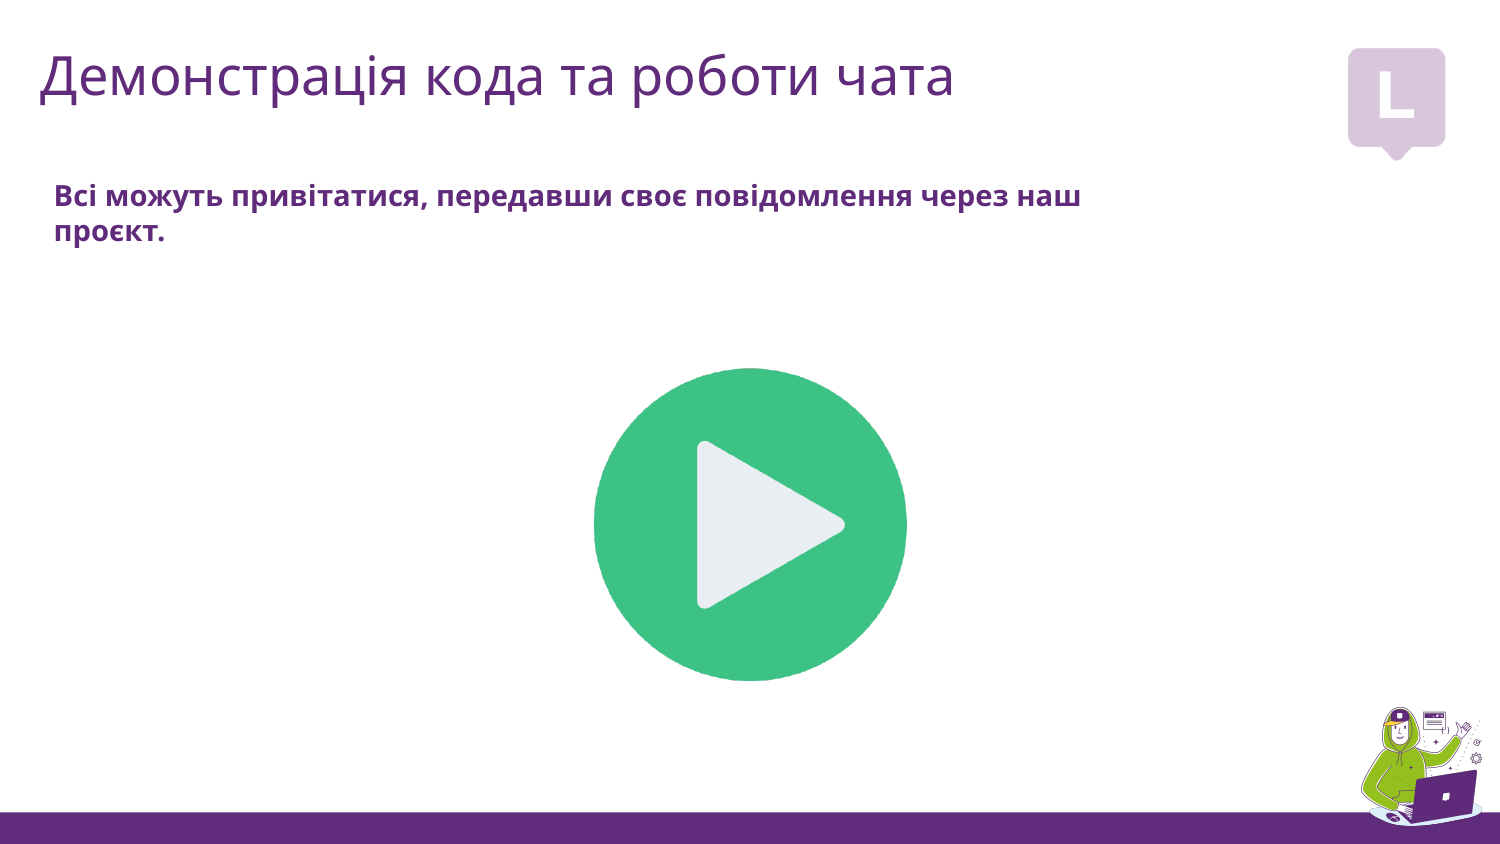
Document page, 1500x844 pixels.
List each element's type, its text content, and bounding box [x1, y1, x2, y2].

text_box Всі можуть привітатися, передавши своє повідомлення через наш проєкт. [38, 162, 1125, 333]
picture [1361, 707, 1482, 826]
picture [587, 362, 913, 688]
text_box Демонстрація кода та роботи чата [25, 26, 1388, 122]
